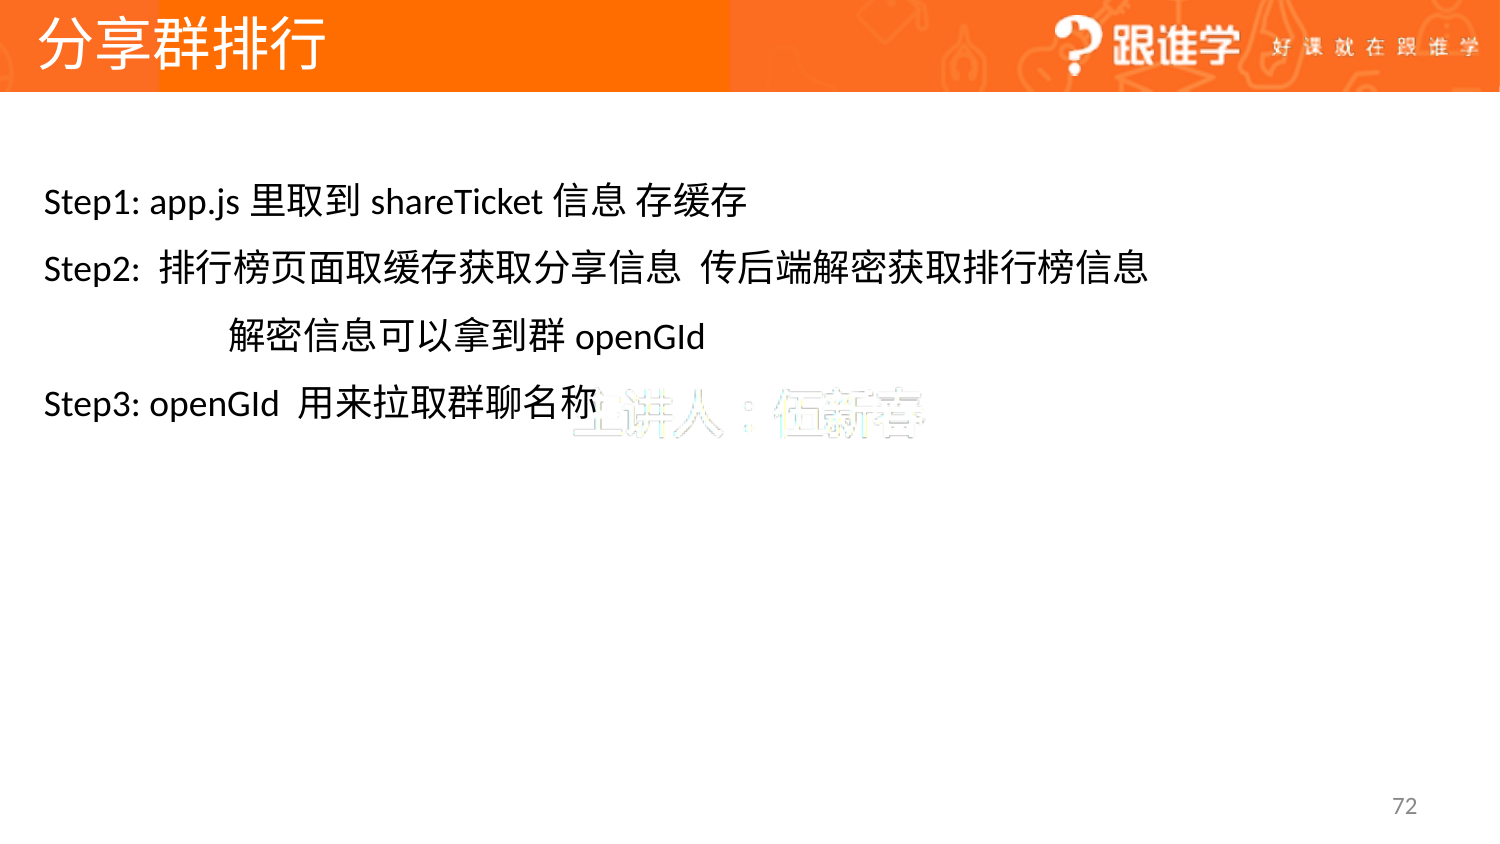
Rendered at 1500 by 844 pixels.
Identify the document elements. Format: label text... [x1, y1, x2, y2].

text_box Step1: app.js里取到shareTicket信息 存缓存 Step2: 排行榜页面取缓存获取分享信息 传后端解密获取排行榜信息 解密信息可以拿到群openGId Step3: openGId 用来拉取群聊名称 [36, 146, 1176, 477]
slide_number 72 [1074, 781, 1426, 828]
picture [0, 0, 1500, 844]
